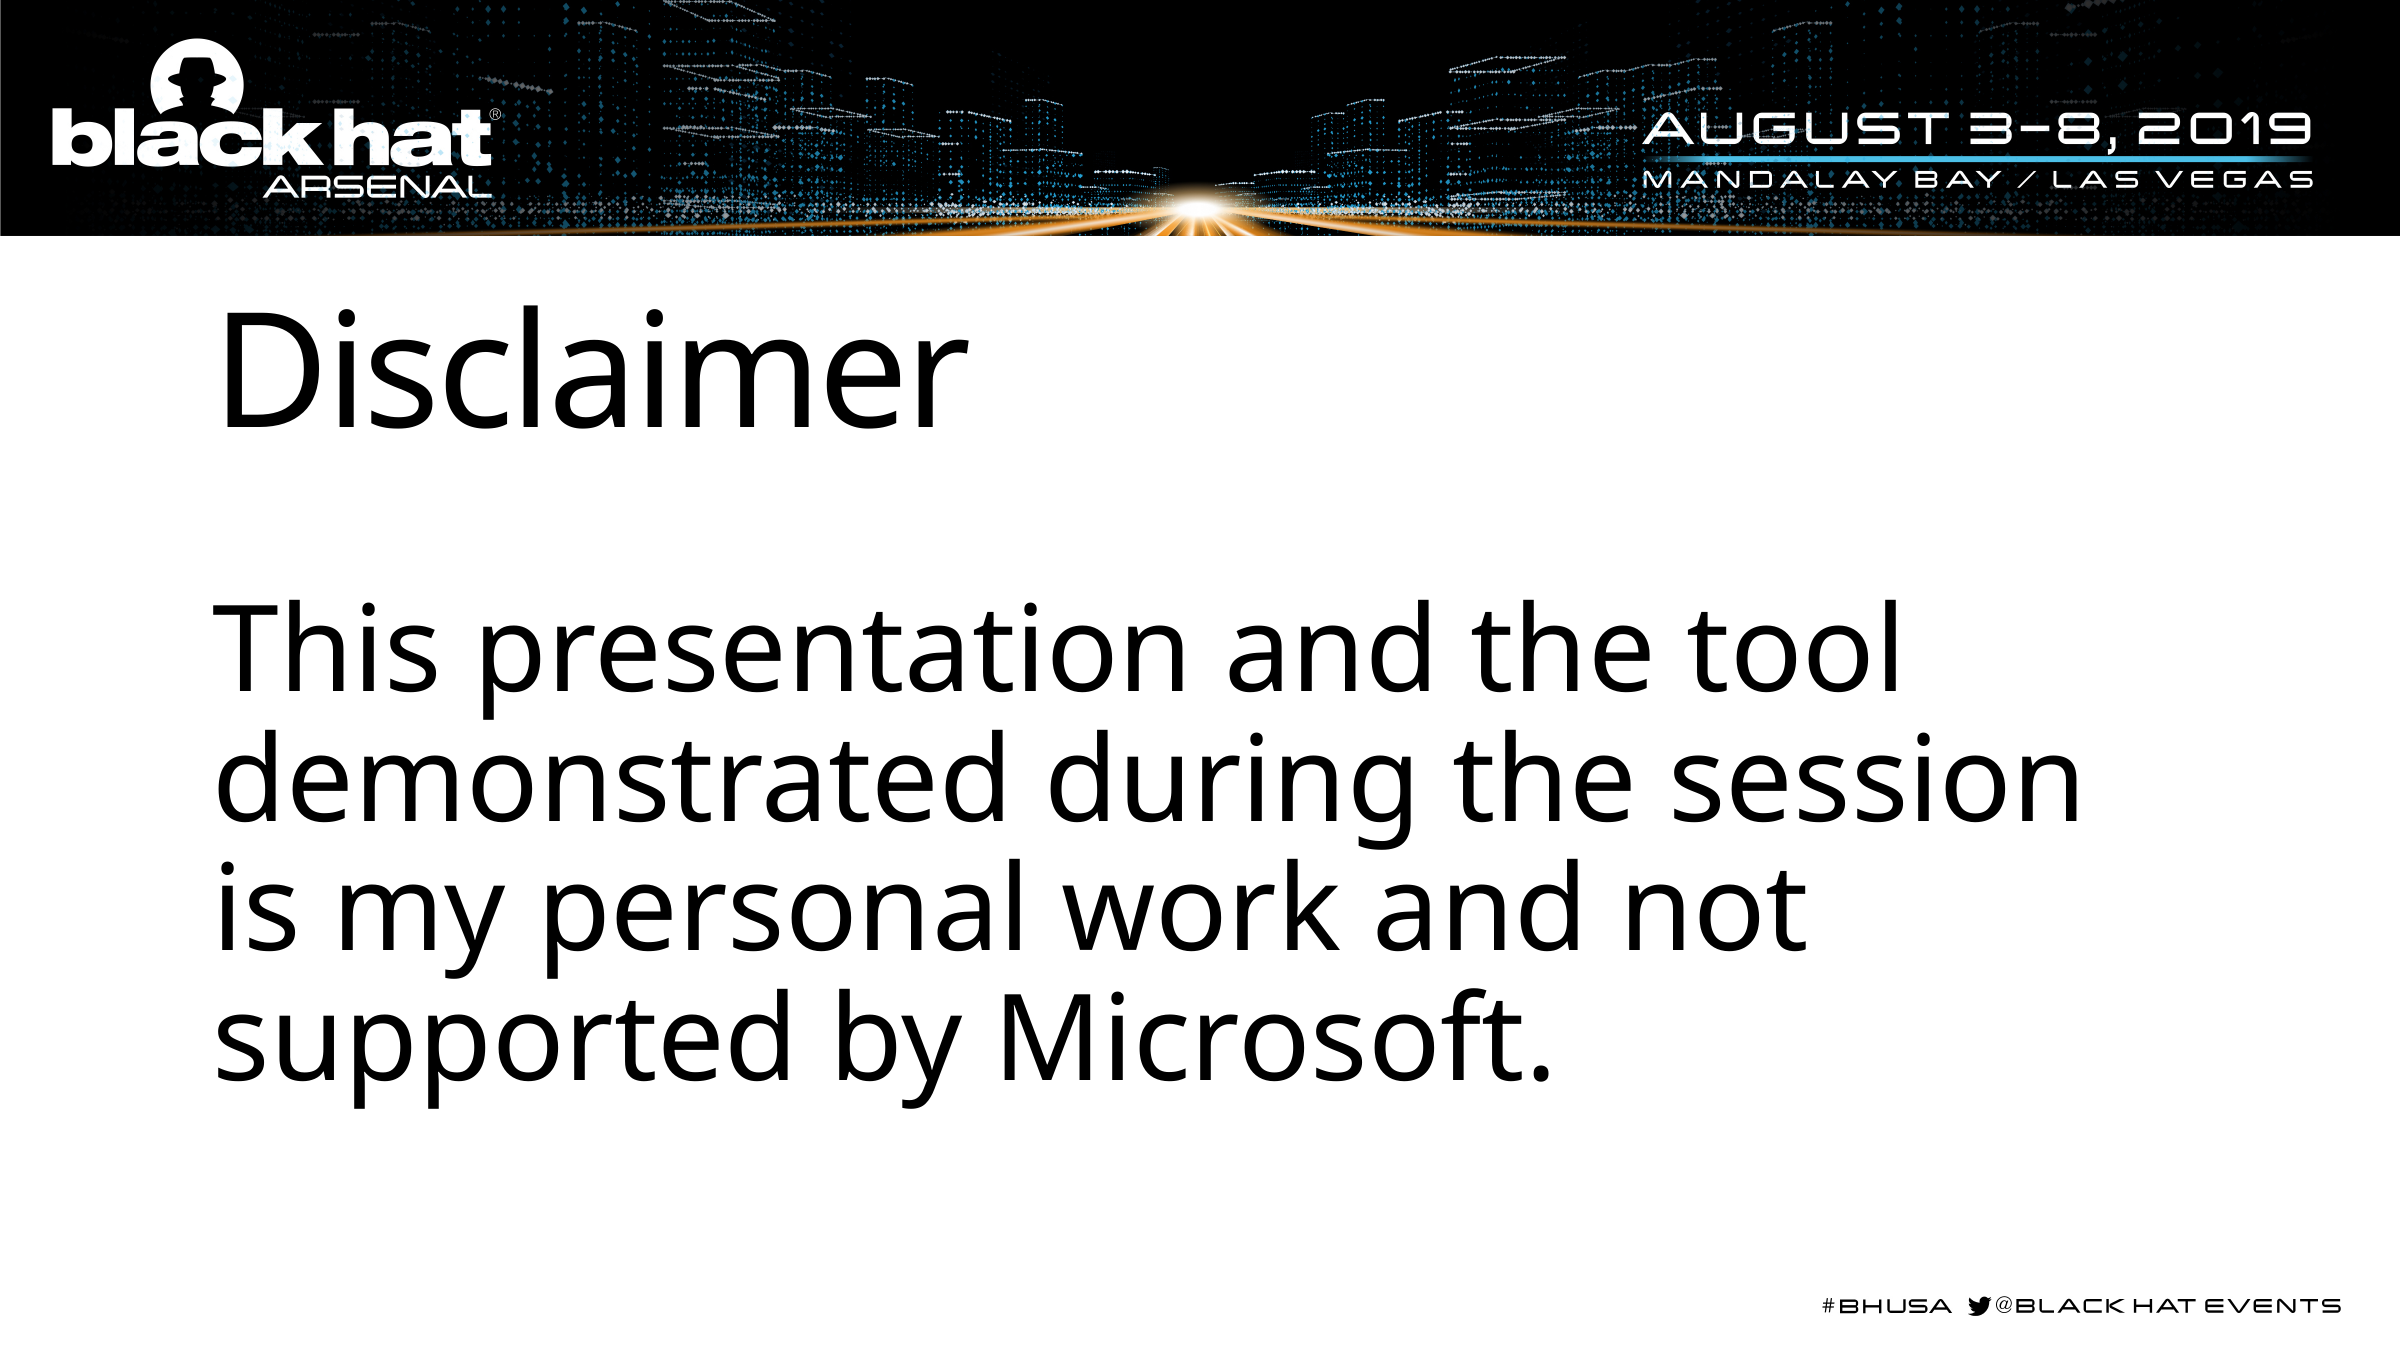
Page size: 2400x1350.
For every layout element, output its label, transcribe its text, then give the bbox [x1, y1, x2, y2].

picture [0, 0, 2400, 1350]
text_box Disclaimer [198, 281, 2202, 523]
text_box This presentation and the tool demonstrated during the session is my personal work and not supported by Microsoft. [198, 580, 2145, 1133]
